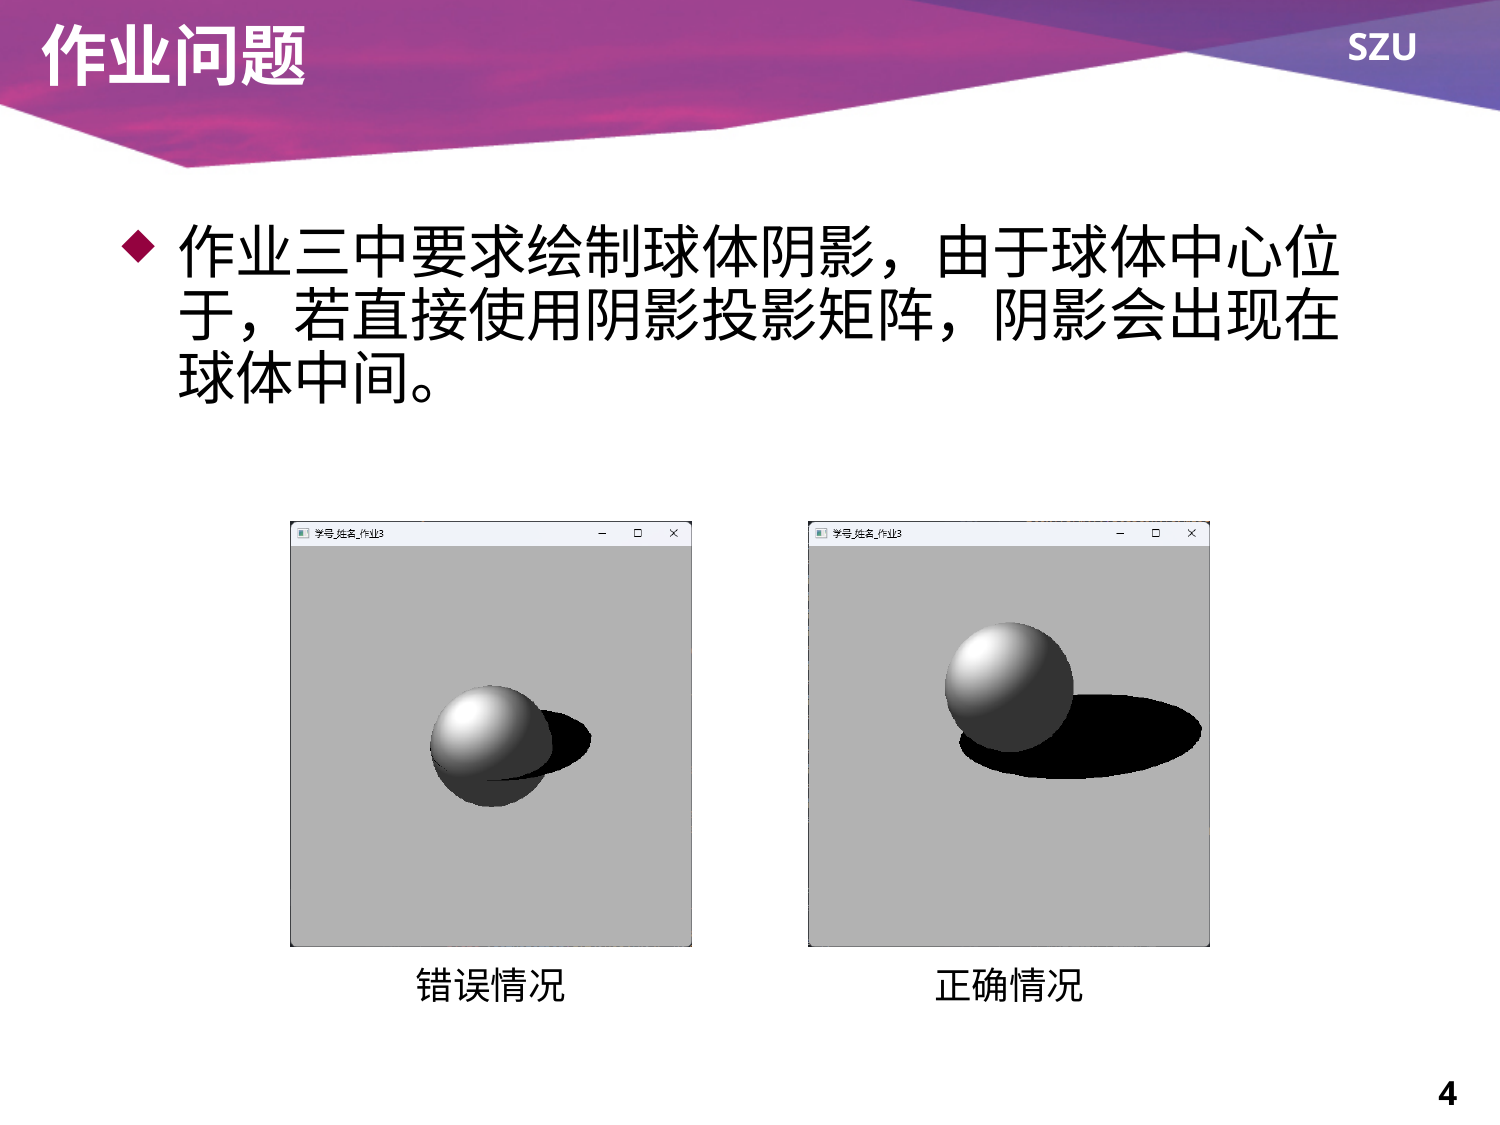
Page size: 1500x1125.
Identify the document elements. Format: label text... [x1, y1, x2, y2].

text_box 正确情况 [907, 954, 1111, 1015]
text_box 错误情况 [388, 954, 593, 1015]
title 作业问题 [25, 15, 1320, 104]
picture [0, 0, 1500, 1125]
slide_number 4 [1384, 1065, 1500, 1125]
